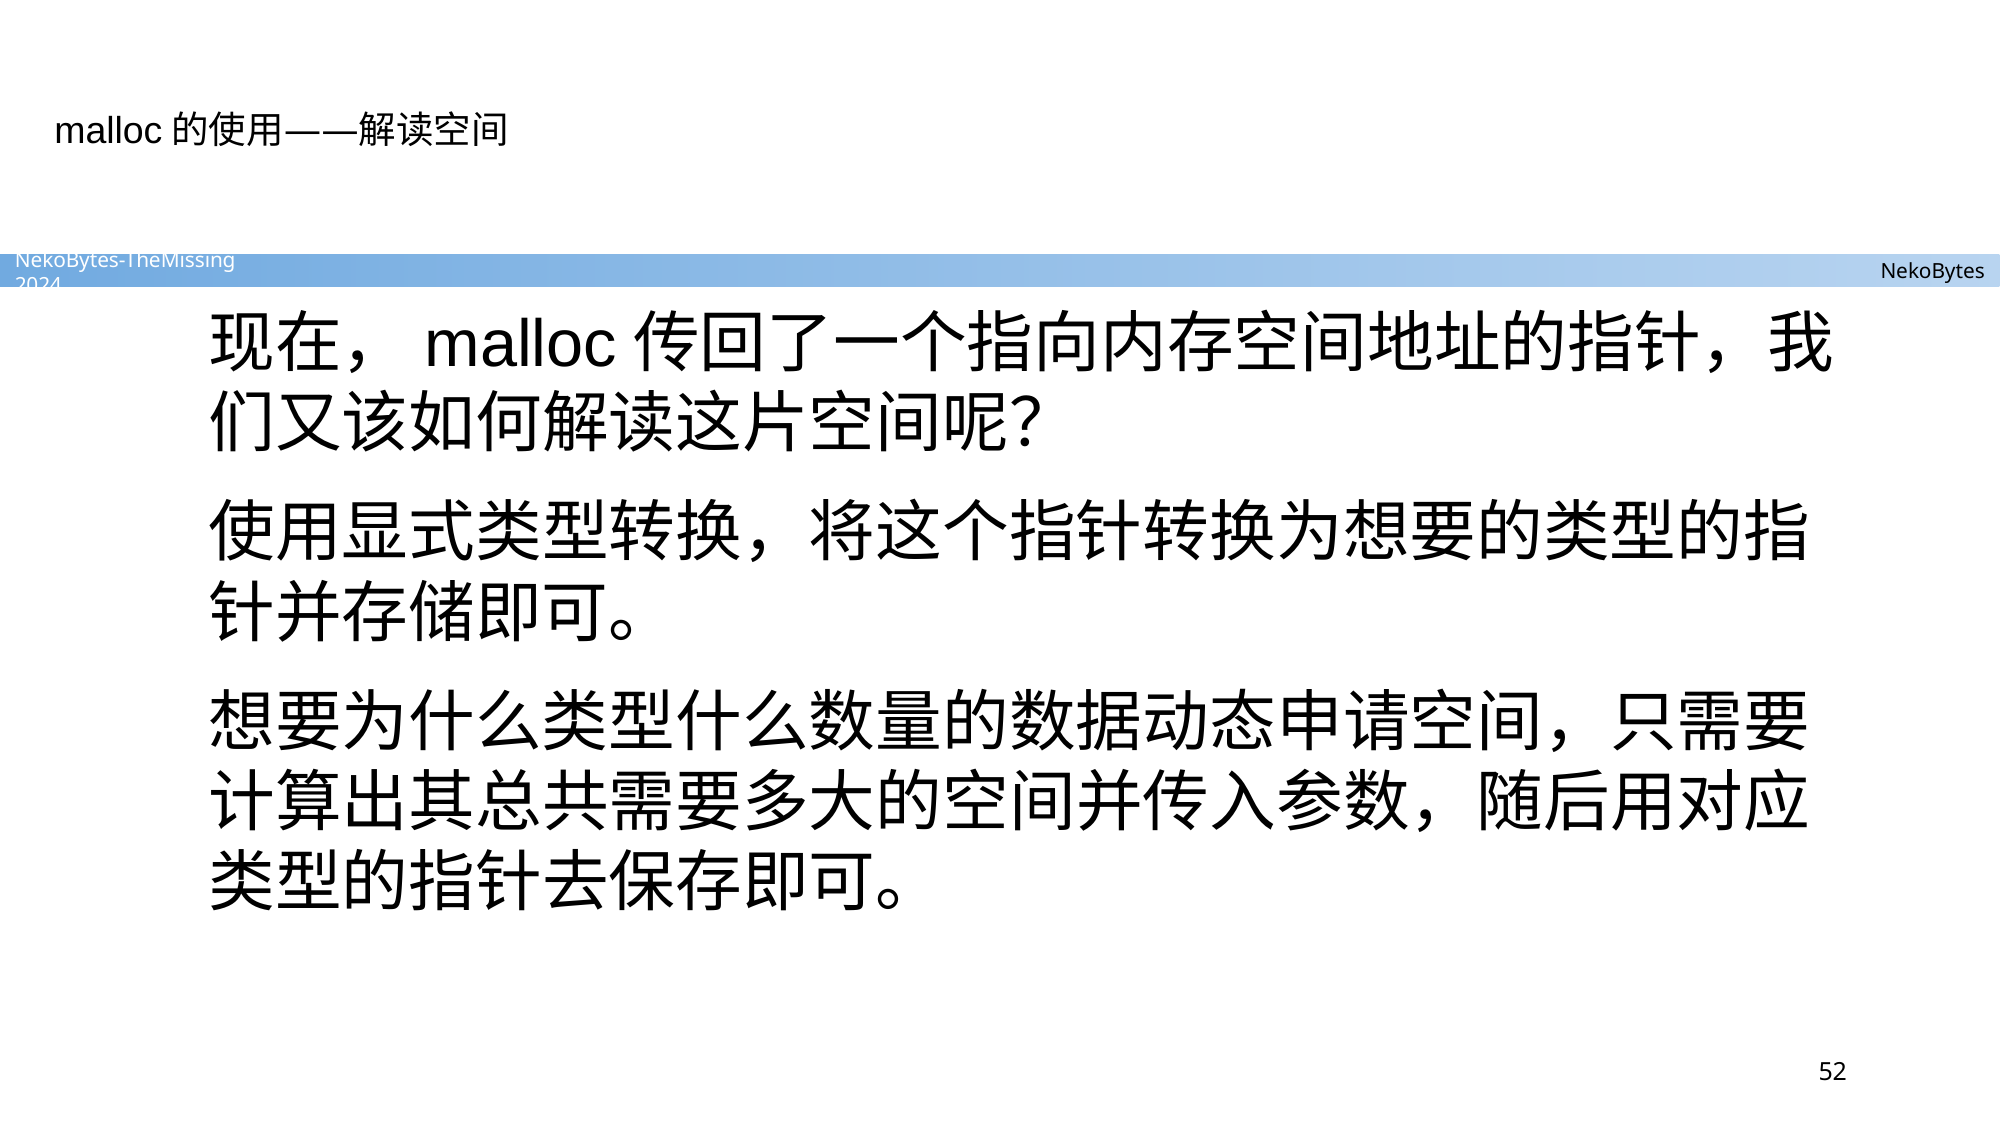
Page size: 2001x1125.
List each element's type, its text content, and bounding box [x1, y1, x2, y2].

list 现在，malloc传回了一个指向内存空间地址的指针，我们又该如何解读这片空间呢？ 使用显式类型转换，将这个指针转换为想要的类型的指针并存储即可。 想要为什么类型什么数量的数据动态申请空间，只需要计算出其总共需要多大的空间并传入参数，随后用对应类型的指针去保存即可。 [137, 299, 1862, 1013]
slide_number 52 [1412, 1042, 1862, 1103]
title malloc的使用——解读空间 [39, 19, 1764, 237]
